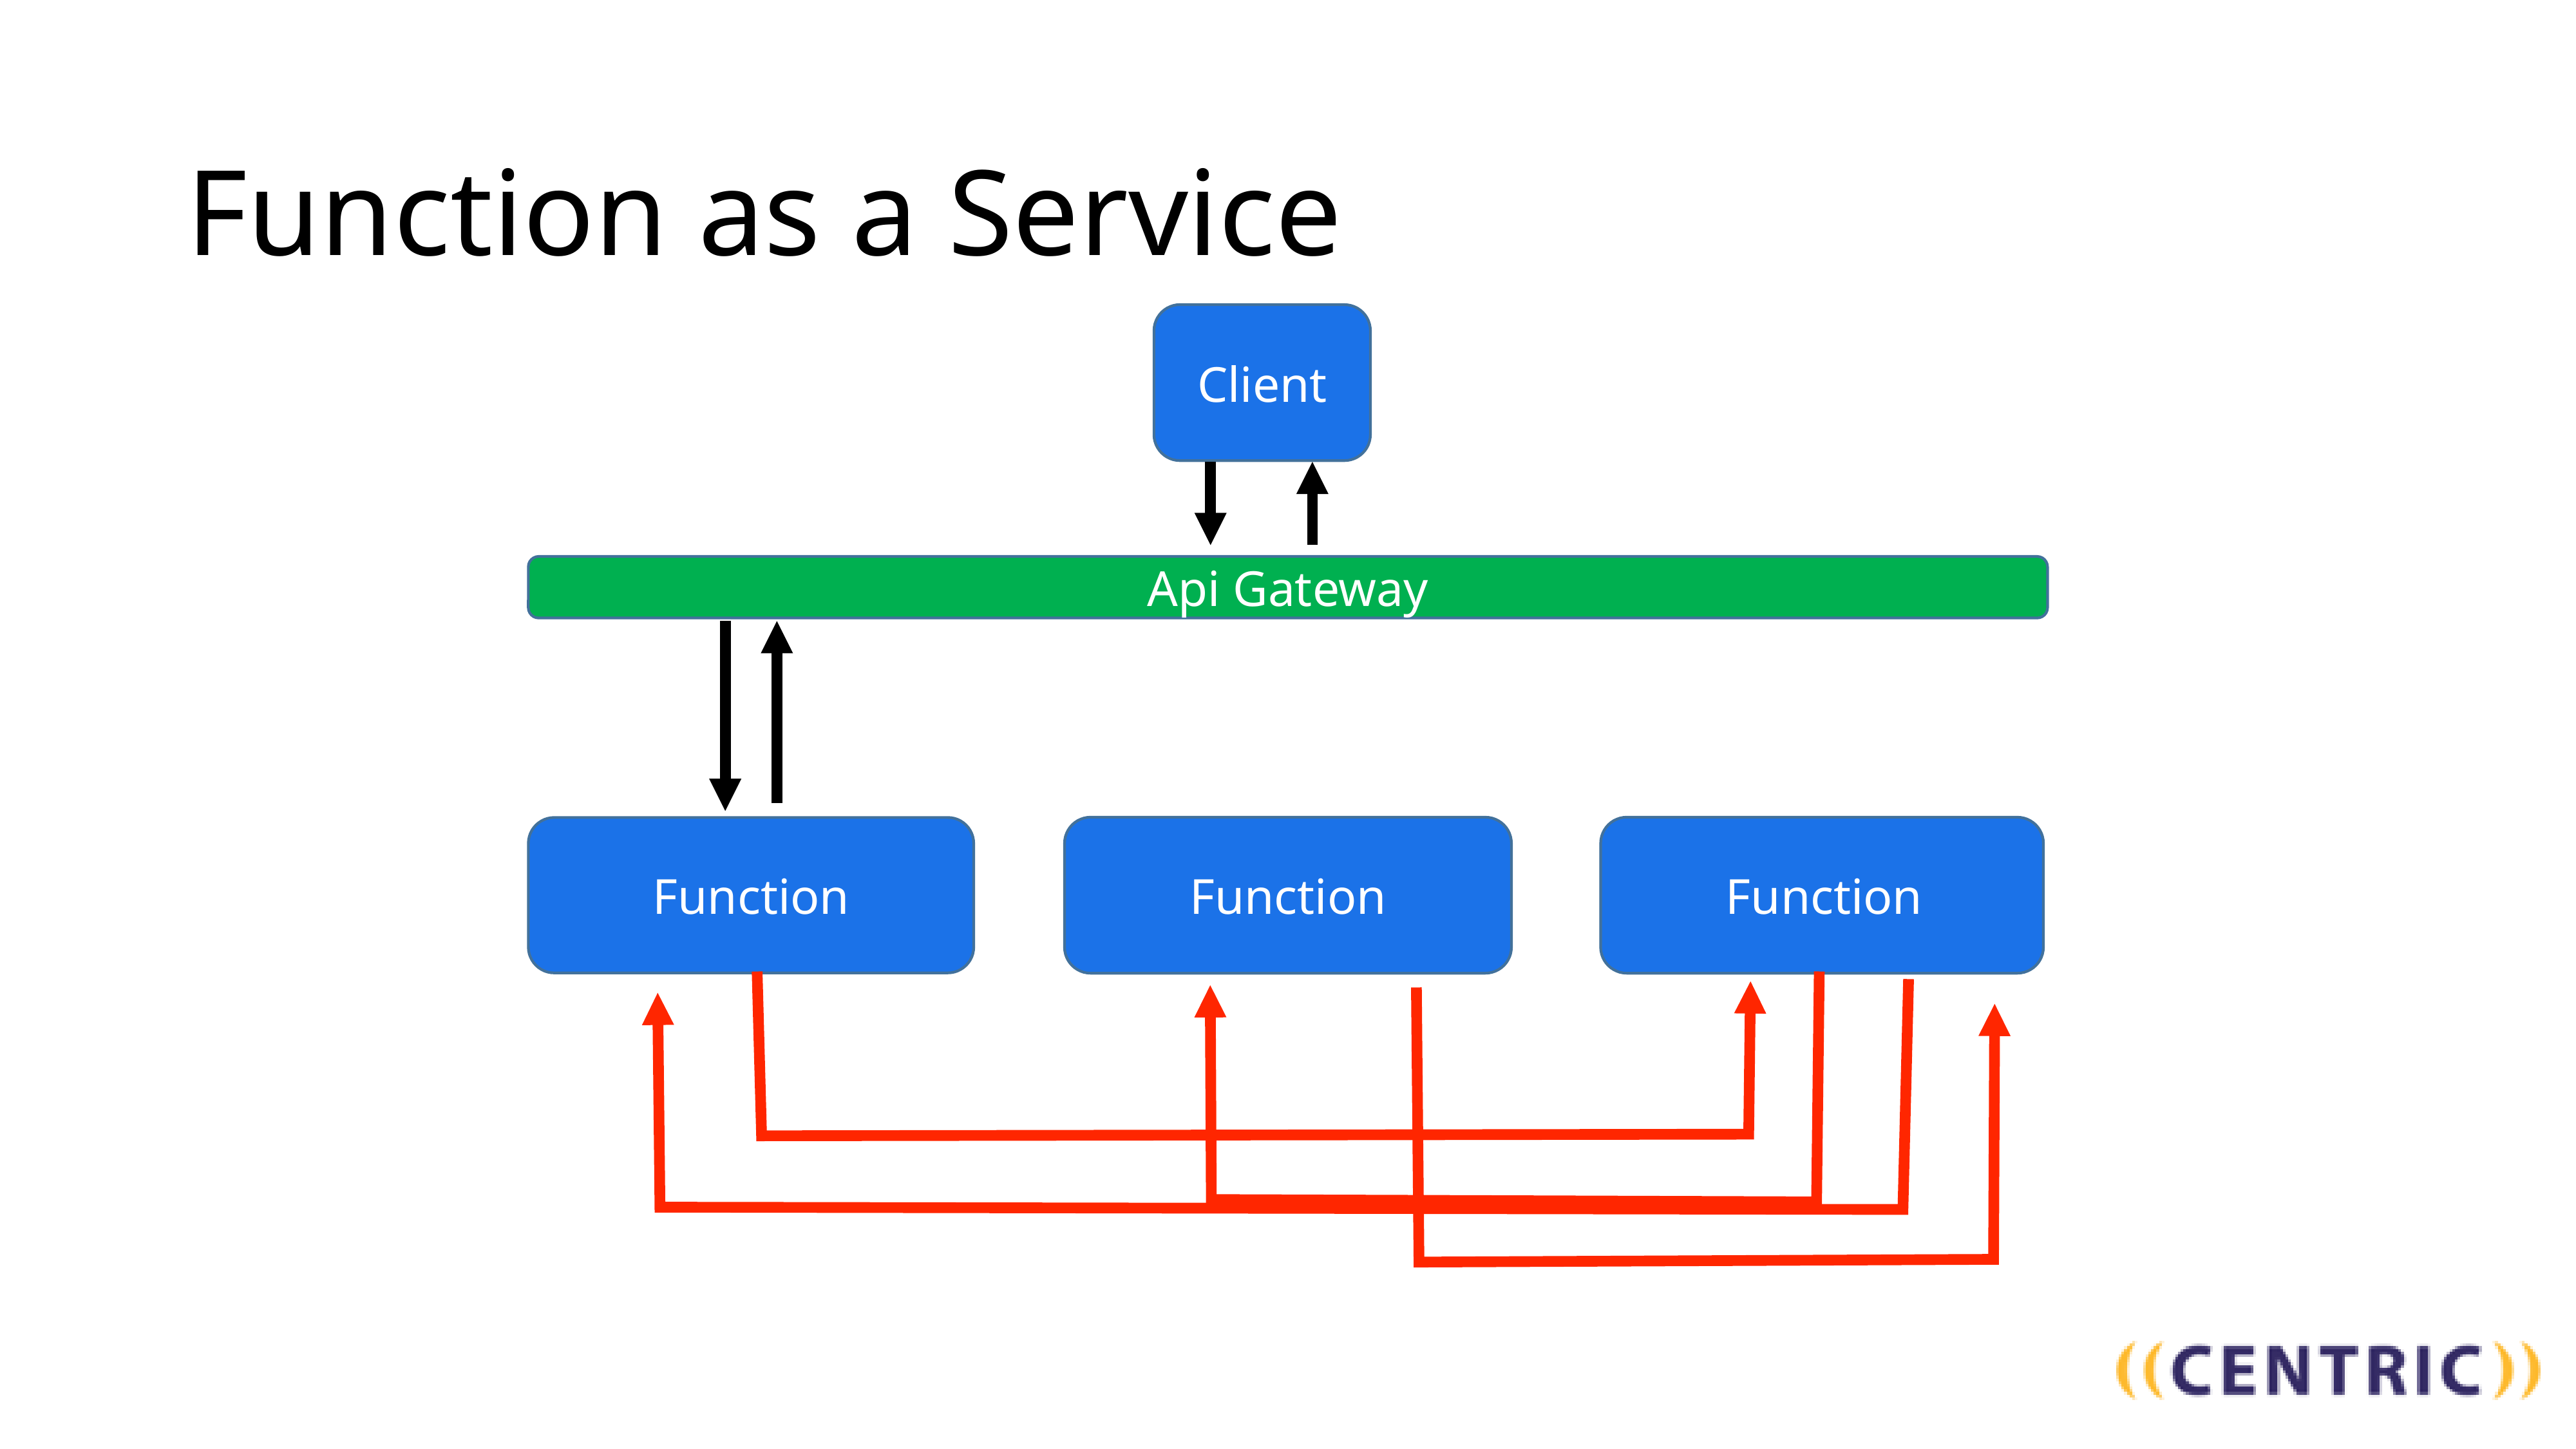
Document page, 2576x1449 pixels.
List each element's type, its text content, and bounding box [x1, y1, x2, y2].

text_box [773, 625, 781, 804]
text_box [757, 971, 1492, 991]
text_box [1418, 1001, 1999, 1262]
text_box [1308, 462, 1317, 545]
picture [2111, 1320, 2557, 1423]
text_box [528, 549, 2048, 625]
text_box [528, 817, 974, 973]
text_box [654, 979, 1909, 1210]
text_box Function [536, 857, 967, 933]
text_box [1064, 817, 1511, 974]
text_box Orchestration [1072, 1208, 1504, 1283]
title Function as a Service [176, 76, 2400, 359]
text_box [1600, 817, 2044, 974]
text_box Function [1072, 857, 1504, 934]
text_box Function [1608, 857, 2040, 934]
text_box [1209, 971, 1820, 987]
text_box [1153, 304, 1371, 461]
text_box [721, 625, 730, 811]
text_box [1206, 462, 1215, 545]
